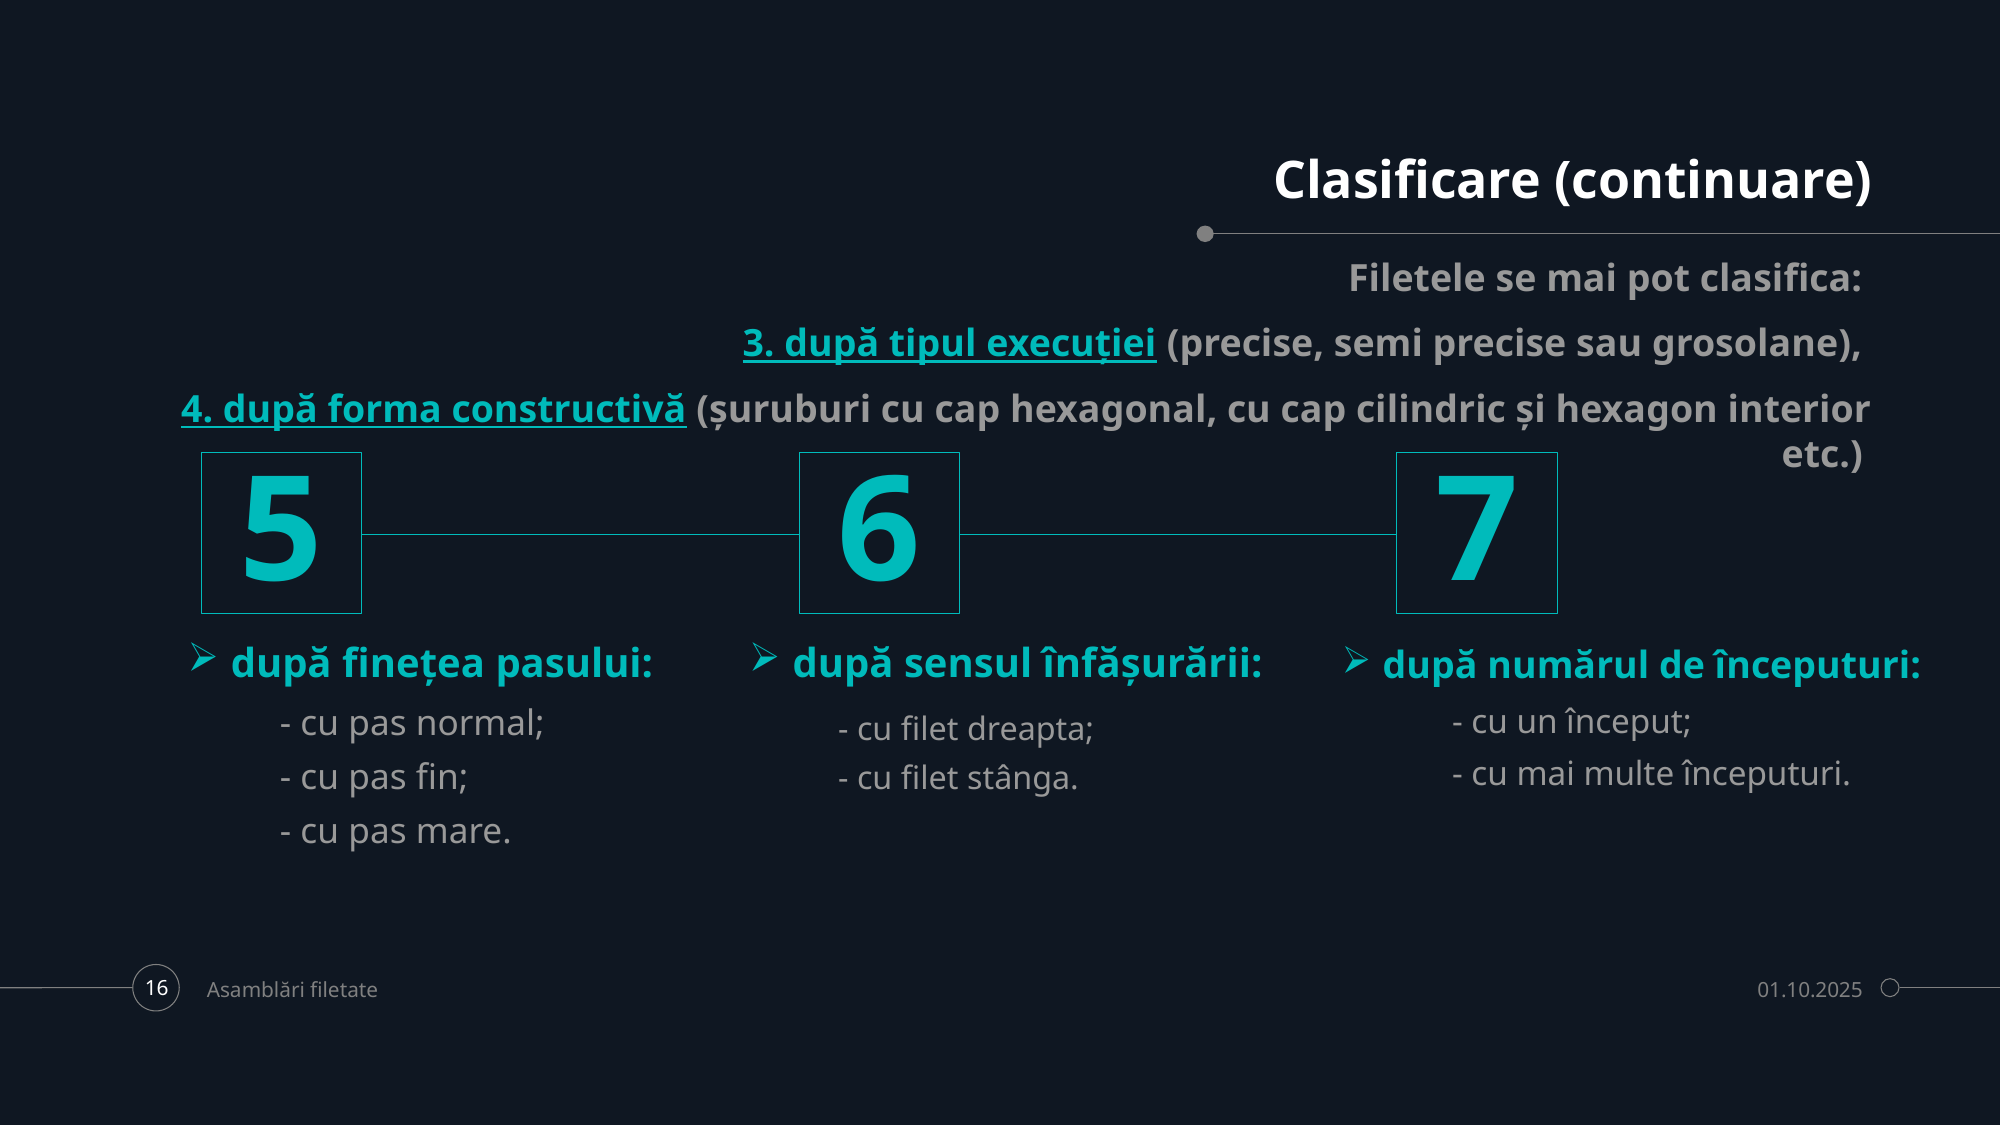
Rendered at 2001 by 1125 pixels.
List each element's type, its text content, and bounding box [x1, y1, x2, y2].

list Filetele se mai pot clasifica: 3. după tipul execuției (precise, semi precise sau grosolane), 4. după forma constructivă (șuruburi cu cap hexagonal, cu cap cilindric și hexagon interior etc.) [127, 253, 1873, 432]
footer Asamblări filetate [191, 964, 671, 1014]
list 6 [799, 452, 960, 614]
title Clasificare (continuare) [1204, 116, 1873, 210]
list după finețea pasului: [172, 632, 656, 687]
list - cu un început; - cu mai multe începuturi. [1451, 700, 1860, 819]
list după sensul înfășurării: [734, 632, 1275, 687]
list 5 [201, 452, 362, 614]
list - cu pas normal; - cu pas fin; - cu pas mare. [280, 700, 548, 891]
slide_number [1643, 964, 1863, 1014]
list după numărul de începuturi: [1328, 613, 1959, 687]
list 7 [1396, 452, 1558, 613]
list - cu filet dreapta; - cu filet stânga. [838, 707, 1106, 826]
slide_number 16 [127, 964, 186, 1014]
